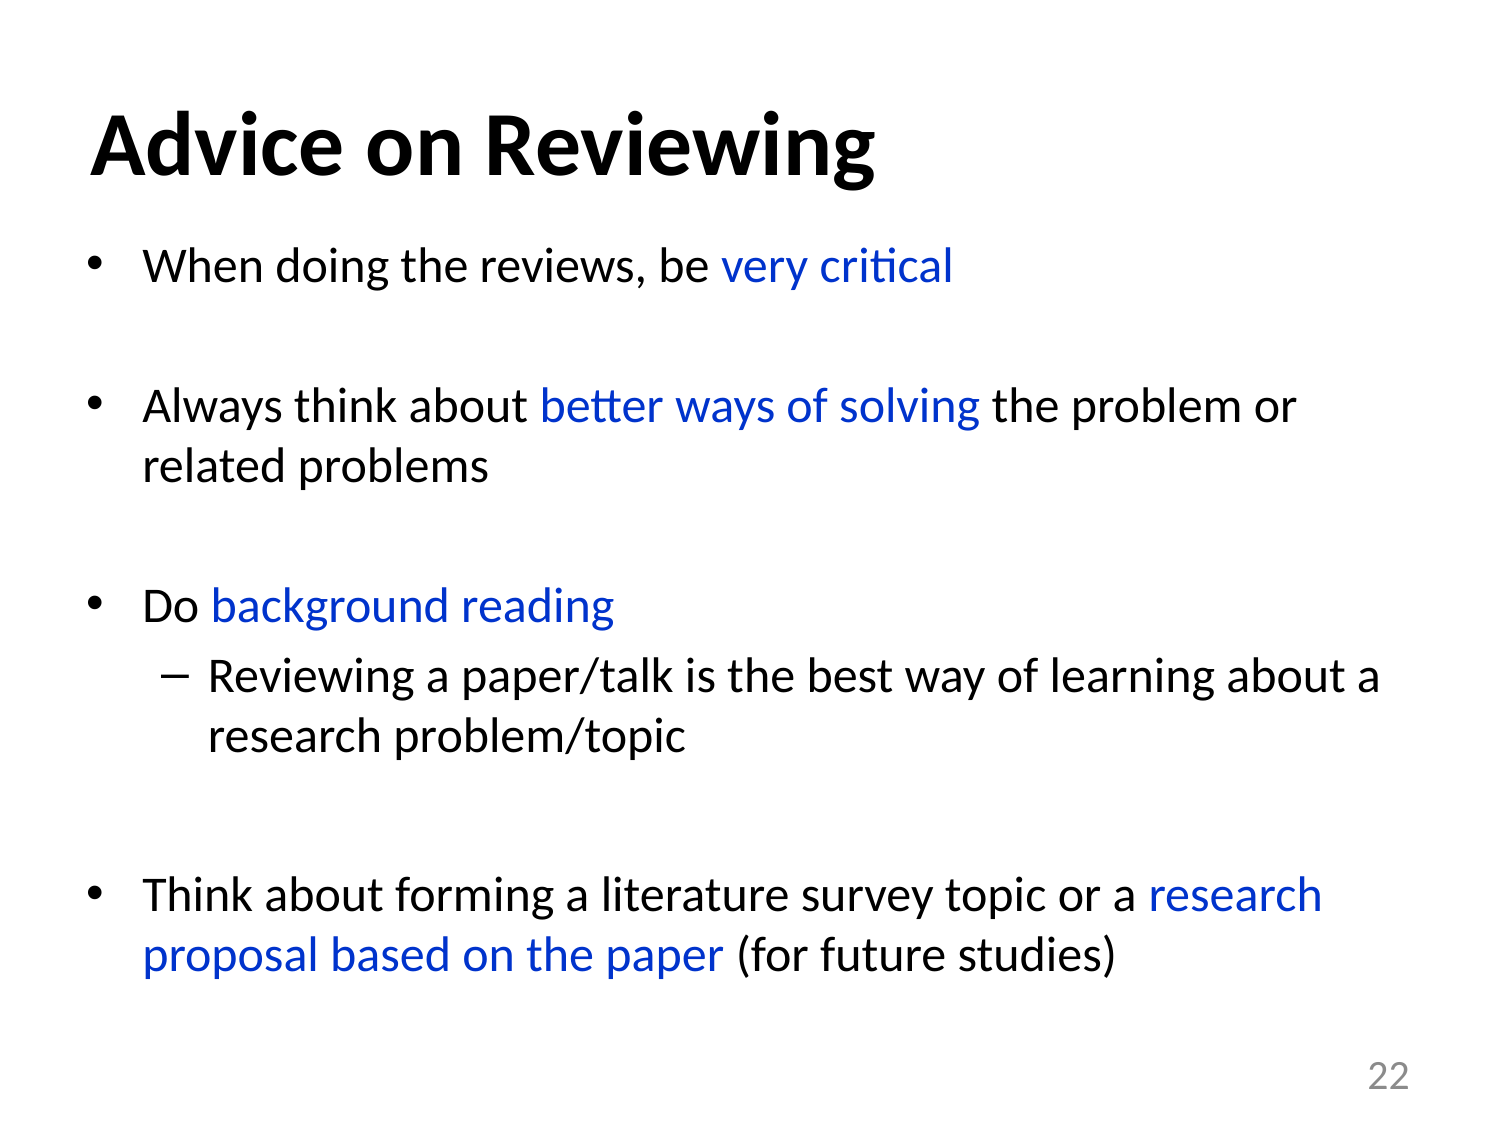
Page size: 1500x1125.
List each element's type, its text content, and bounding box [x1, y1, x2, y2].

list When doing the reviews, be very critical Always think about better ways of solving the problem or related problems Do background reading Reviewing a paper/talk is the best way of learning about a research problem/topic Think about forming a literature survey topic or a research proposal based on the paper (for future studies) [71, 224, 1422, 968]
title Advice on Reviewing [75, 45, 1425, 233]
slide_number 22 [1074, 1042, 1425, 1103]
